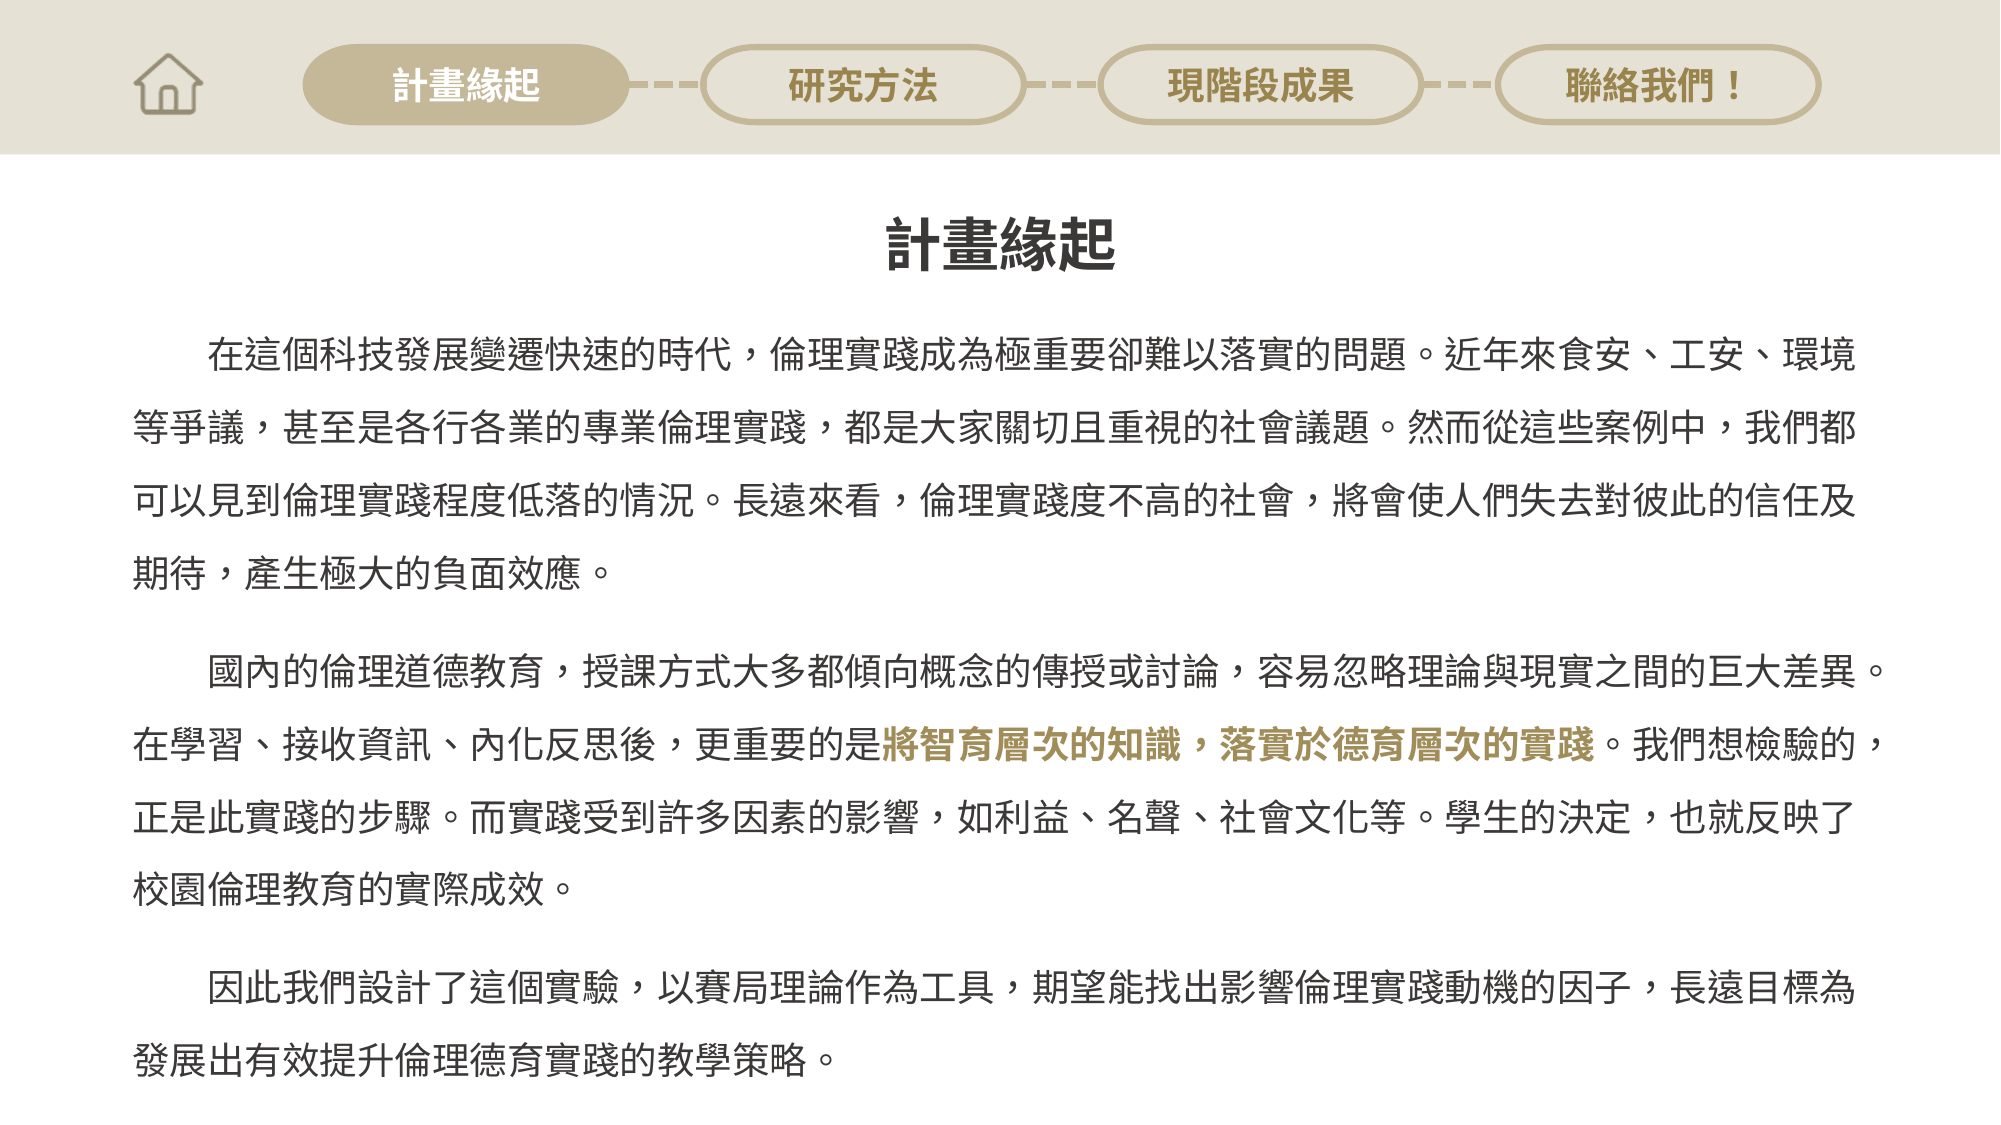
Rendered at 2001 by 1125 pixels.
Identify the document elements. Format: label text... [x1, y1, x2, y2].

text_box 計畫緣起 [325, 54, 608, 114]
text_box [0, 0, 2000, 155]
text_box [1496, 46, 1820, 124]
text_box 計畫緣起 在這個科技發展變遷快速的時代，倫理實踐成為極重要卻難以落實的問題。近年來食安、工安、環境等爭議，甚至是各行各業的專業倫理實踐，都是大家關切且重視的社會議題。然而從這些案例中，我們都可以見到倫理實踐程度低落的情況。長遠來看，倫理實踐度不高的社會，將會使人們失去對彼此的信任及期待，產生極大的負面效應。 國內的倫理道德教育，授課方式大多都傾向概念的傳授或討論，容易忽略理論與現實之間的巨大差異。在學習、接收資訊、內化反思後，更重要的是將智育層次的知識，落實於德育層次的實踐。我們想檢驗的，正是此實踐的步驟。而實踐受到許多因素的影響，如利益、名聲、社會文化等。學生的決定，也就反映了校園倫理教育的實際成效。 因此我們設計了這個實驗，以賽局理論作為工具，期望能找出影響倫理實踐動機的因子，長遠目標為發展出有效提升倫理德育實踐的教學策略。 [117, 197, 1883, 1090]
text_box [702, 46, 1025, 124]
picture [118, 32, 227, 137]
text_box [304, 46, 628, 124]
text_box [1099, 46, 1423, 124]
text_box 現階段成果 [1120, 54, 1402, 114]
text_box 聯絡我們！ [1517, 54, 1800, 114]
text_box 研究方法 [723, 54, 1005, 114]
